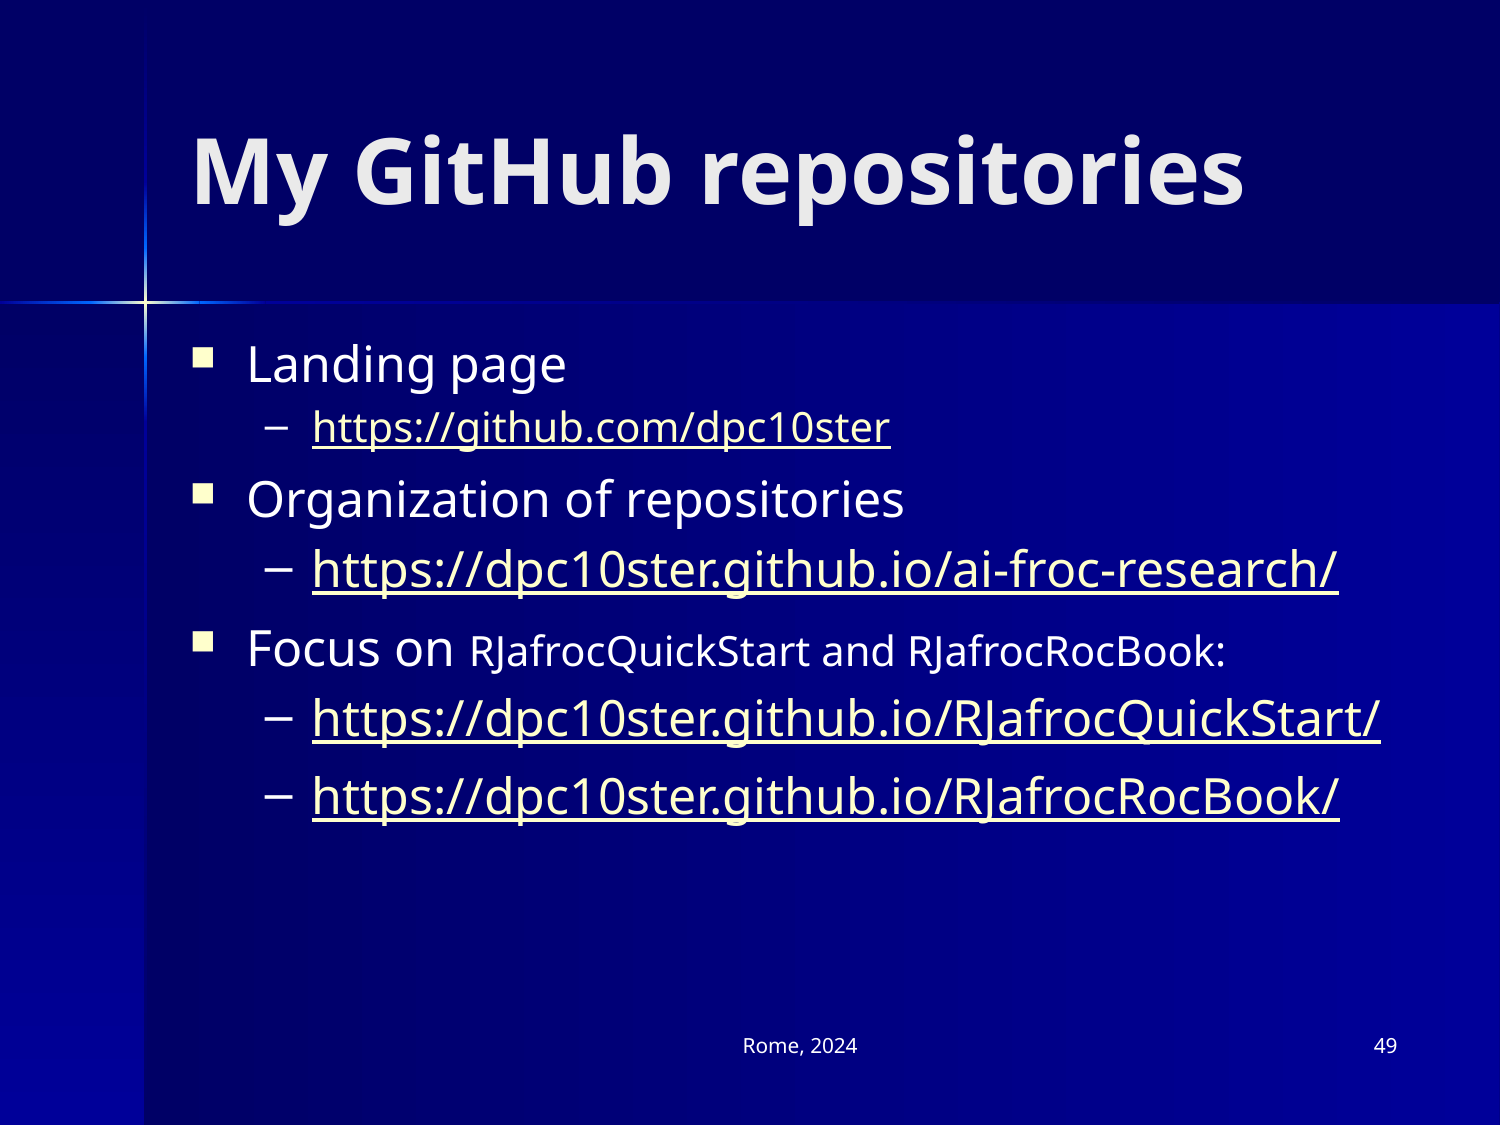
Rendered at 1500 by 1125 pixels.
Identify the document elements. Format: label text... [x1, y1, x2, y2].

title My GitHub repositories [174, 49, 1413, 286]
slide_number 49 [1099, 1024, 1413, 1101]
footer Rome, 2024 [562, 1024, 1038, 1101]
list Landing page https://github.com/dpc10ster Organization of repositories https://dpc10ster.github.io/ai-froc-research/ Focus on RJafrocQuickStart and RJafrocRocBook: https://dpc10ster.github.io/RJafrocQuickStart/ https://dpc10ster.github.io/RJafrocRocBook/ [174, 324, 1413, 801]
